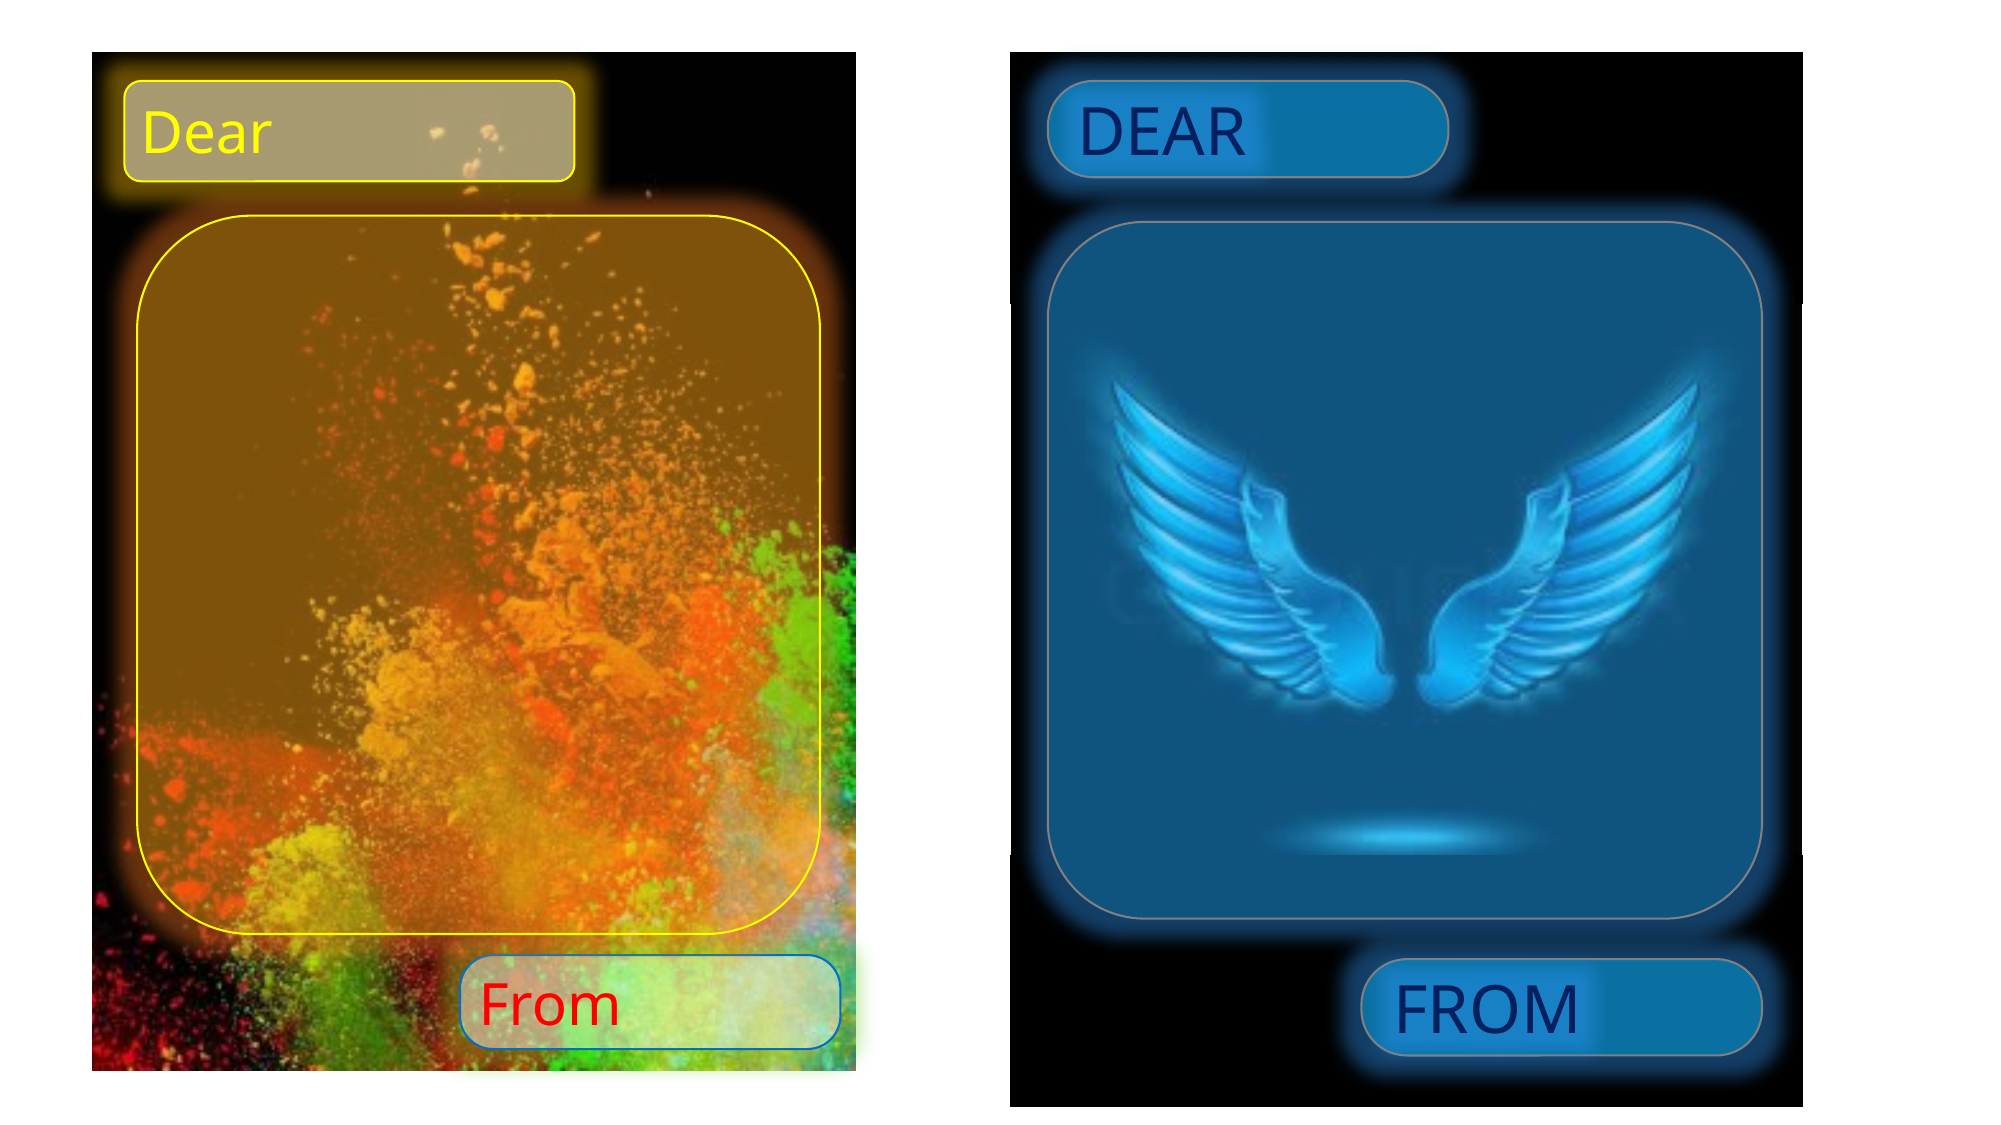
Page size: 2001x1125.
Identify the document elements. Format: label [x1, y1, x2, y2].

text_box [1011, 52, 1802, 1107]
text_box [92, 52, 856, 1071]
